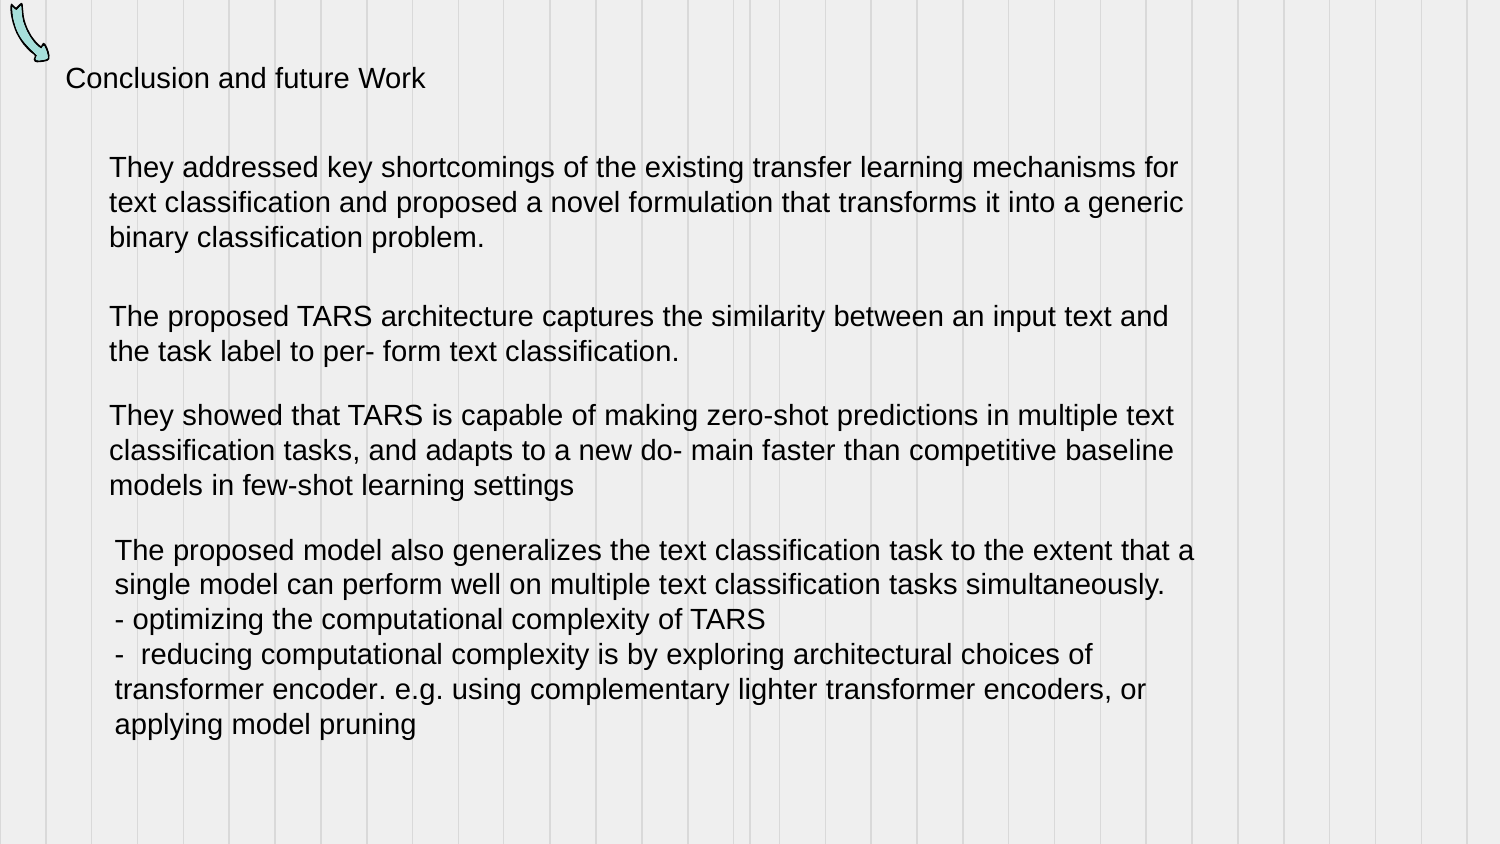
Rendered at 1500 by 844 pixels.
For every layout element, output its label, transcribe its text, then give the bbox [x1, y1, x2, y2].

text_box They addressed key shortcomings of the existing transfer learning mechanisms for text classification and proposed a novel formulation that transforms it into a generic binary classification problem. [94, 141, 1209, 261]
text_box The proposed TARS architecture captures the similarity between an input text and the task label to per- form text classification. [94, 290, 1209, 375]
text_box They showed that TARS is capable of making zero-shot predictions in multiple text classification tasks, and adapts to a new do- main faster than competitive baseline models in few-shot learning settings [94, 389, 1209, 509]
text_box The proposed model also generalizes the text classification task to the extent that a single model can perform well on multiple text classification tasks simultaneously. - optimizing the computational complexity of TARS - reducing computational complexity is by exploring architectural choices of transformer encoder. e.g. using complementary lighter transformer encoders, or applying model pruning [99, 523, 1214, 748]
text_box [16, 0, 40, 67]
text_box Conclusion and future Work [50, 51, 442, 102]
